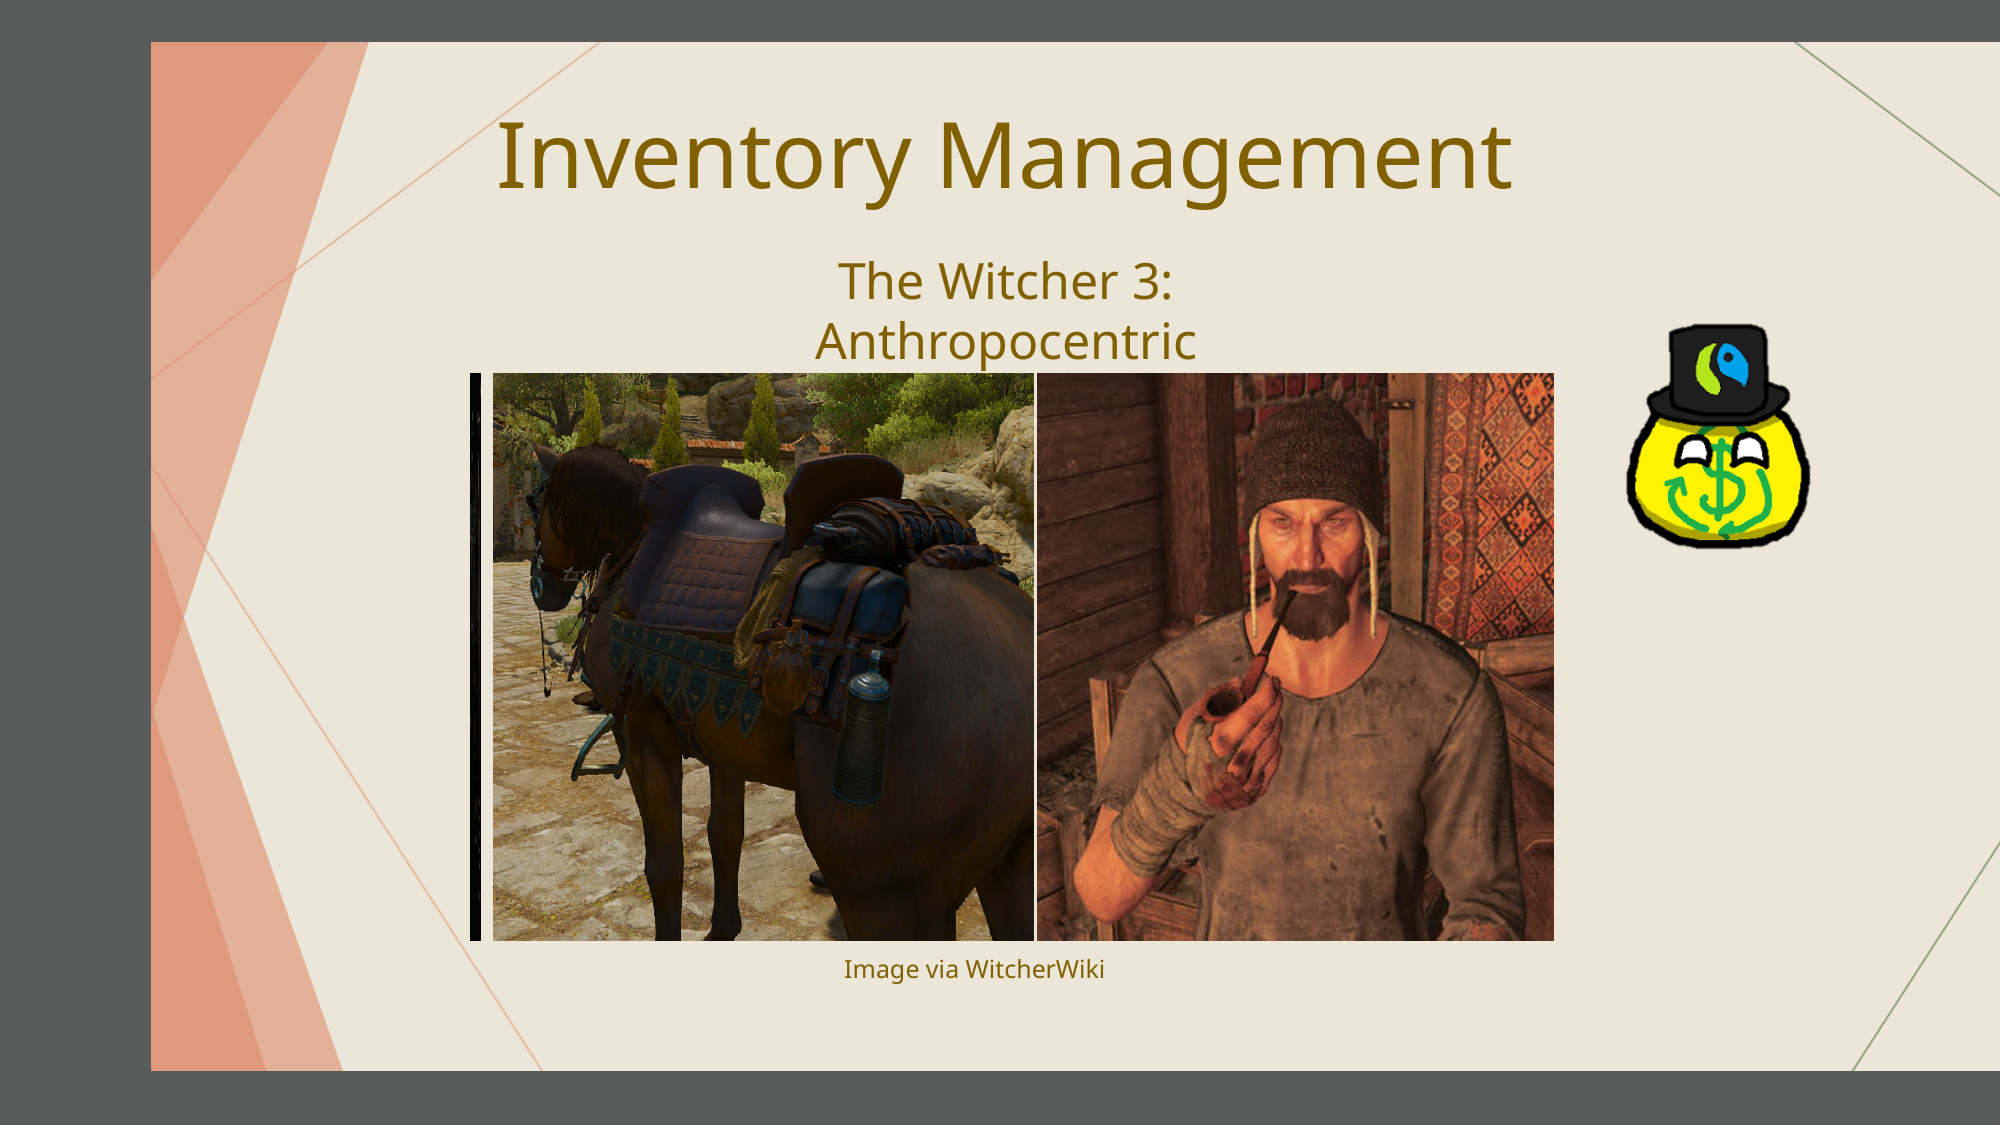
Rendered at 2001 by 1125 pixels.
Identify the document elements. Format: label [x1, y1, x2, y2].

text_box [0, 0, 2000, 1125]
picture [1593, 318, 1831, 556]
